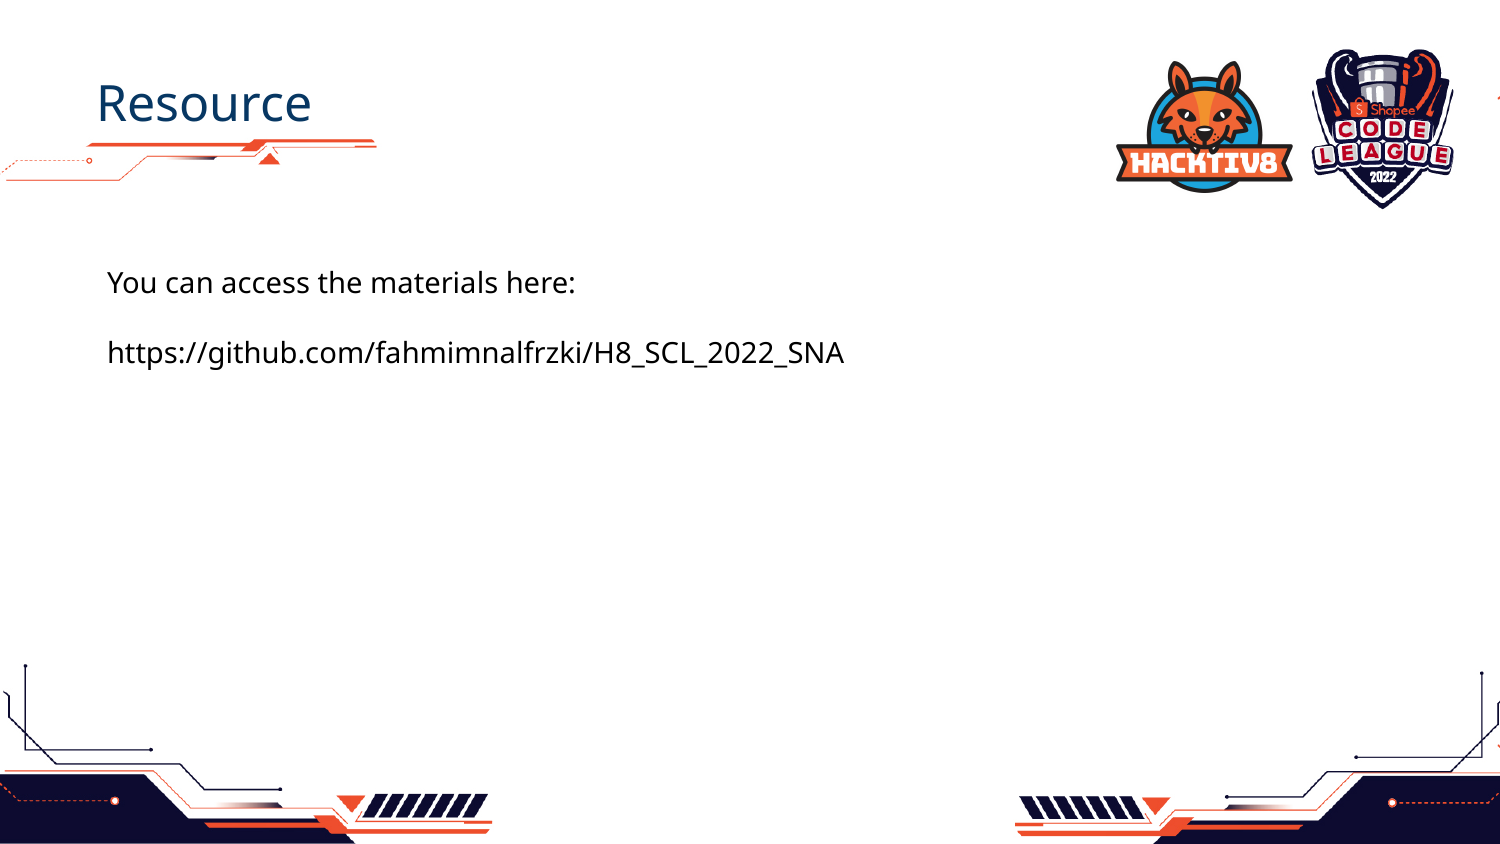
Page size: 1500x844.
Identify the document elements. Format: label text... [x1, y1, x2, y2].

text_box Resource [81, 56, 960, 147]
text_box You can access the materials here: https://github.com/fahmimnalfrzki/H8_SCL_2022_SNA [92, 249, 1119, 385]
picture [0, 0, 1500, 844]
